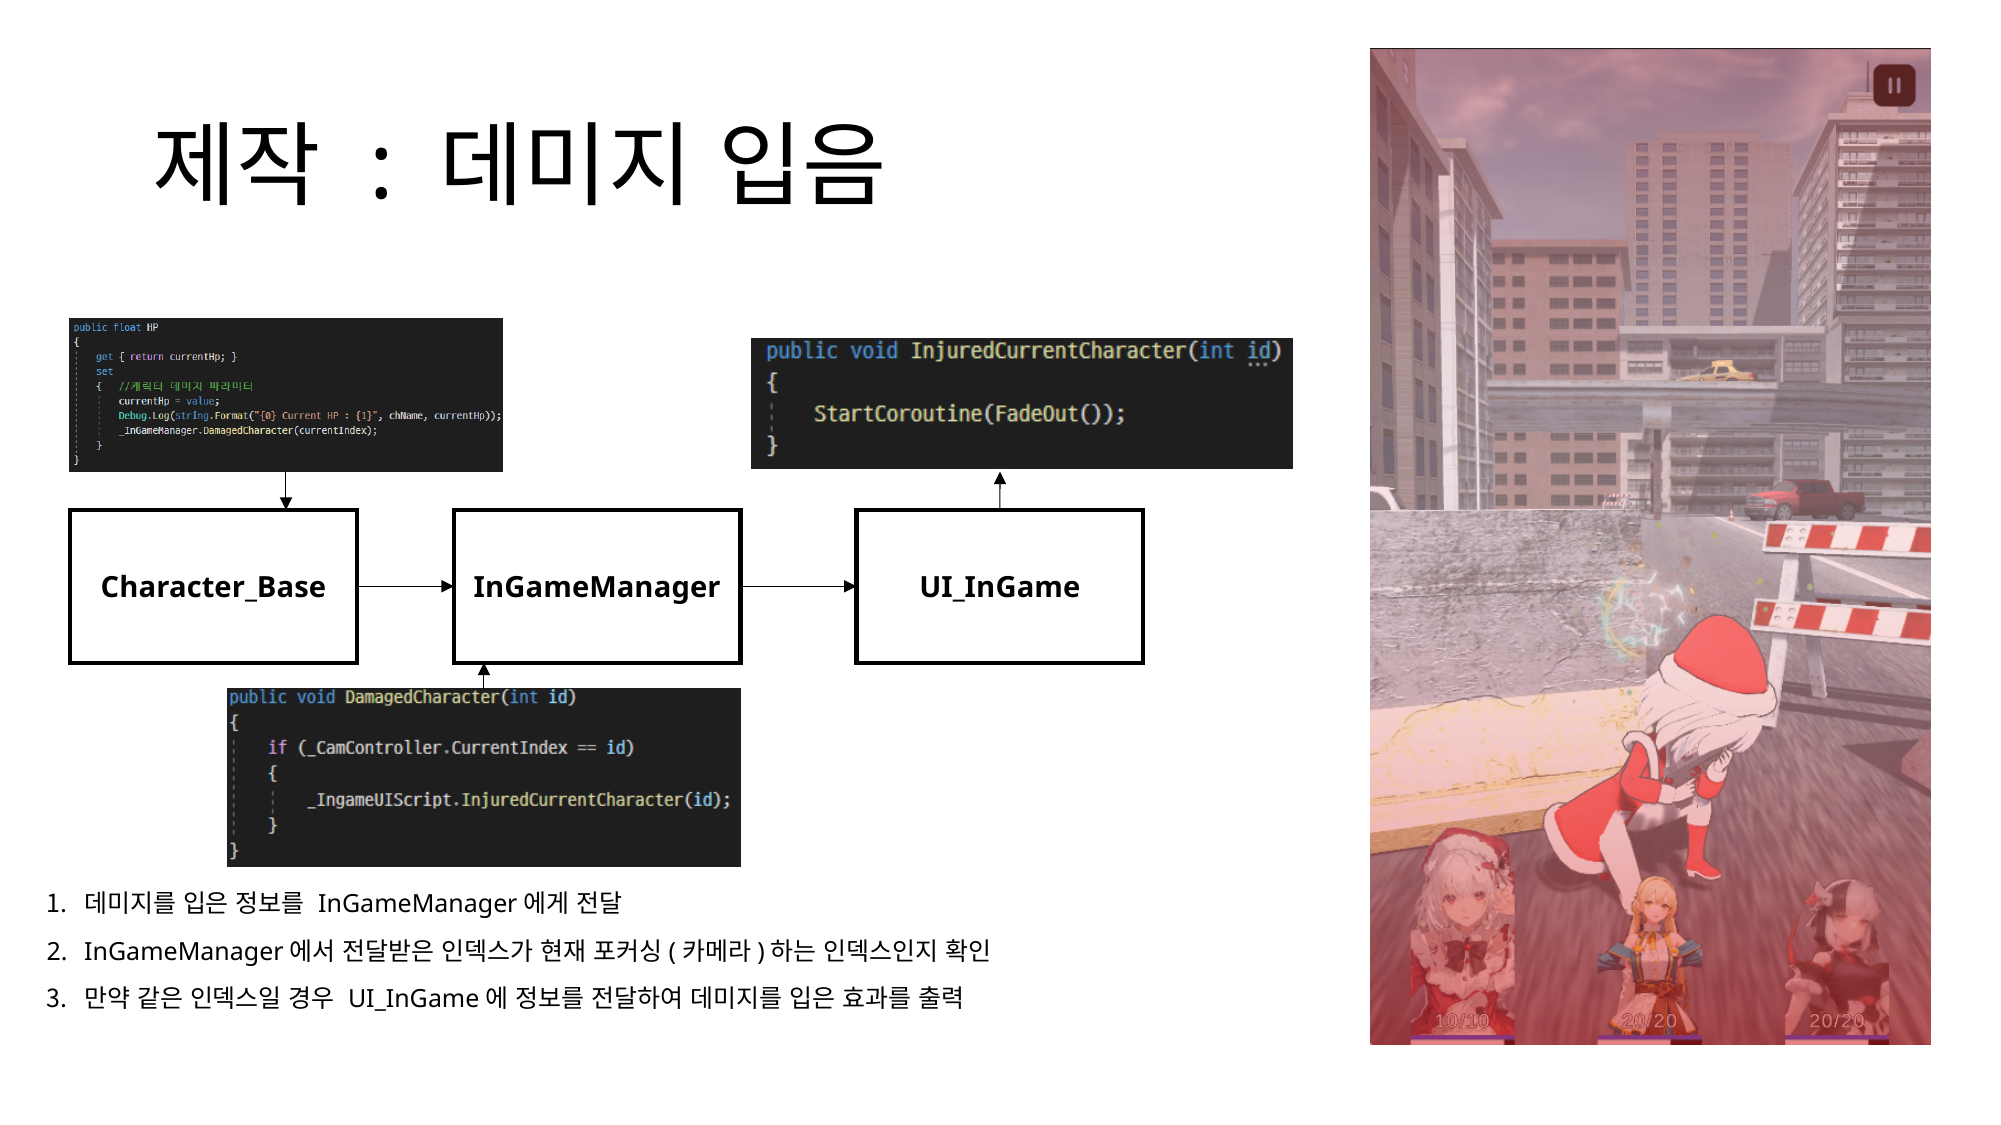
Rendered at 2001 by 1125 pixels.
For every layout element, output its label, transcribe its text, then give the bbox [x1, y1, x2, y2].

title 제작 : 데미지 입음 [137, 59, 1370, 278]
picture [69, 318, 503, 472]
text_box UI_InGame [856, 509, 1144, 664]
text_box InGameManager [453, 509, 742, 664]
picture [1370, 48, 1931, 1046]
list 데미지를 입은 정보를 InGameManager에게 전달 InGameManager에서 전달받은 인덱스가 현재 포커싱(카메라)하는 인덱스인지 확인 만약 같은 인덱스일 경우 UI_InGame에 정보를 전달하여 데미지를 입은 효과를 출력 [31, 883, 1174, 1061]
picture [751, 338, 1293, 469]
text_box Character_Base [69, 509, 358, 664]
picture [227, 688, 741, 867]
